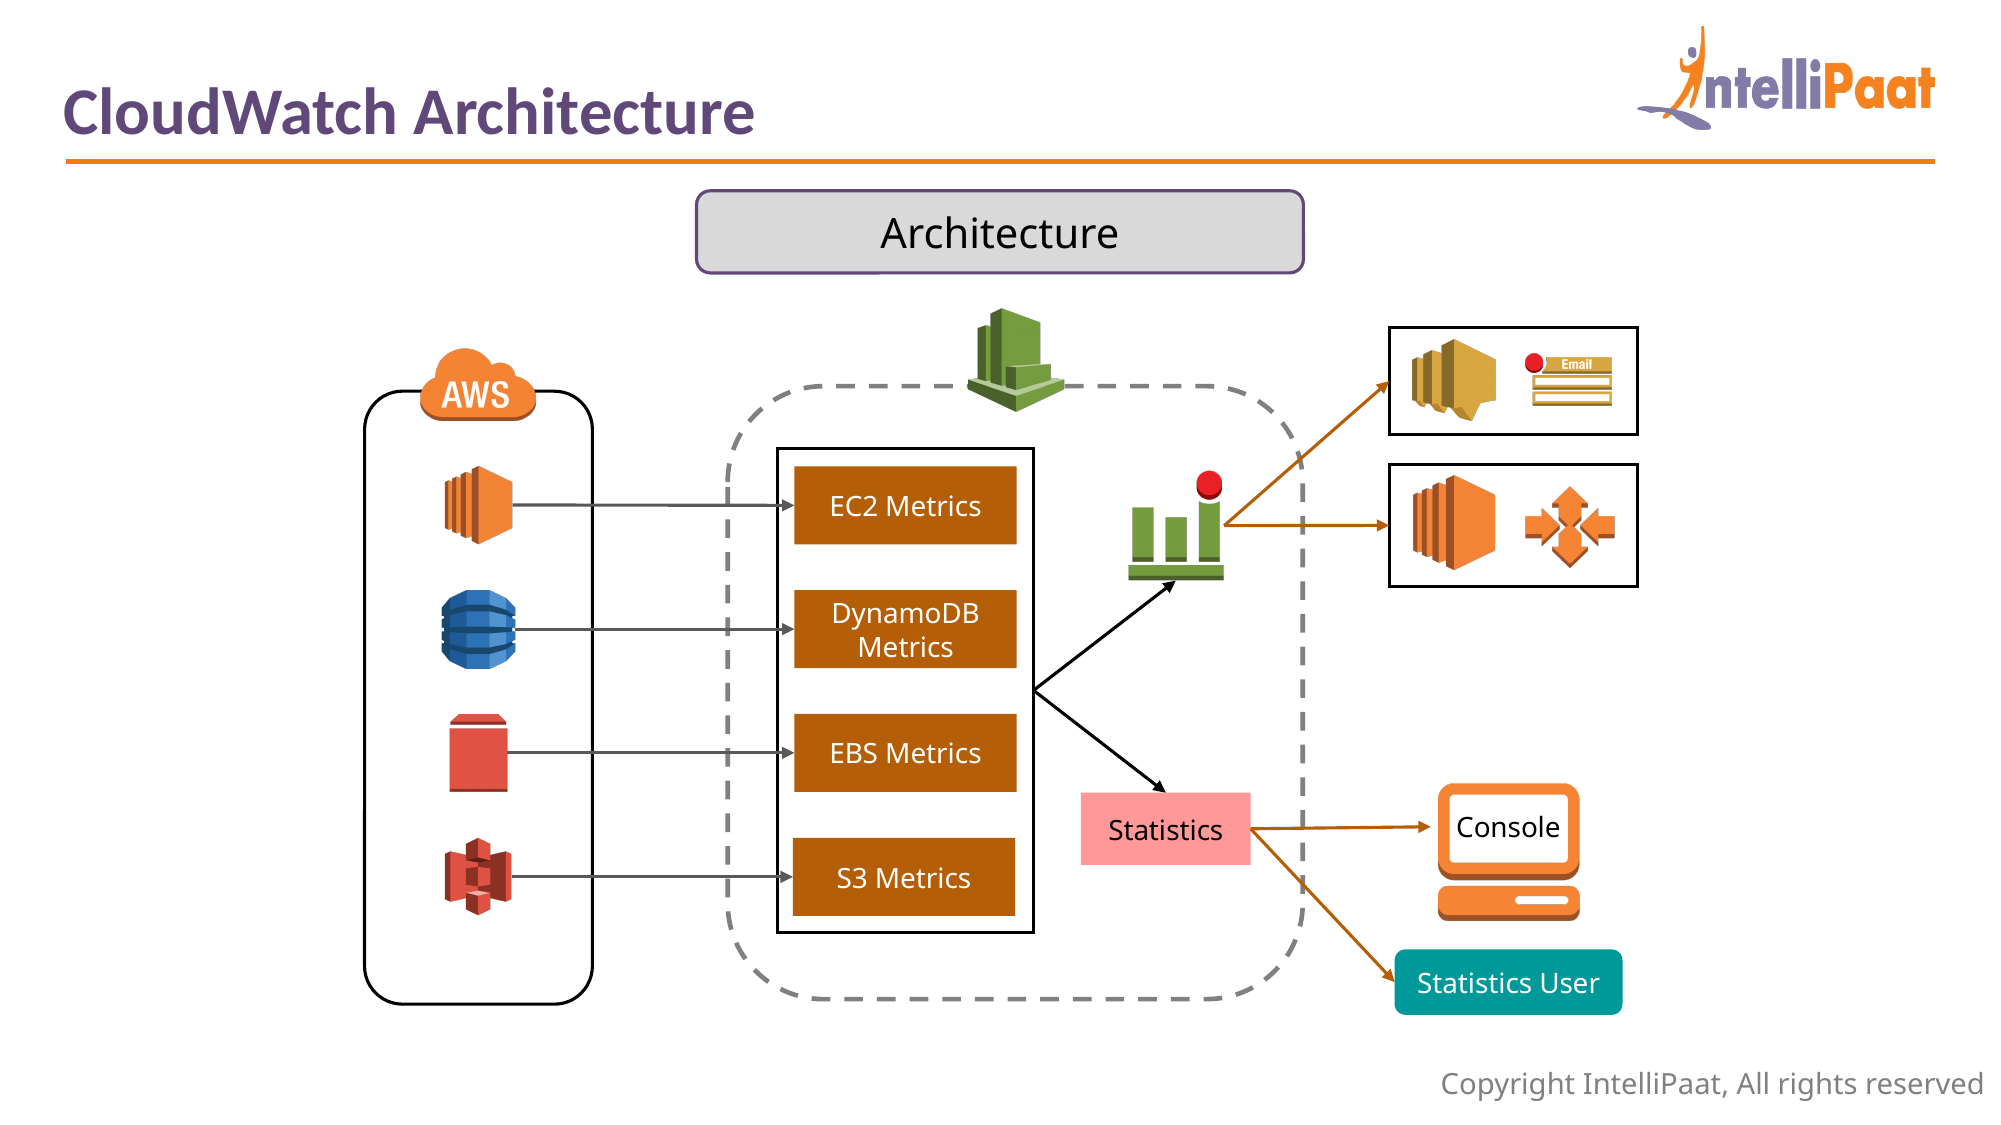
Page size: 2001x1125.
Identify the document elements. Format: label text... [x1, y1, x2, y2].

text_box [364, 307, 1638, 1015]
text_box CloudWatch Architecture [48, 60, 902, 156]
text_box Architecture [695, 189, 1305, 274]
picture [1637, 26, 1935, 130]
